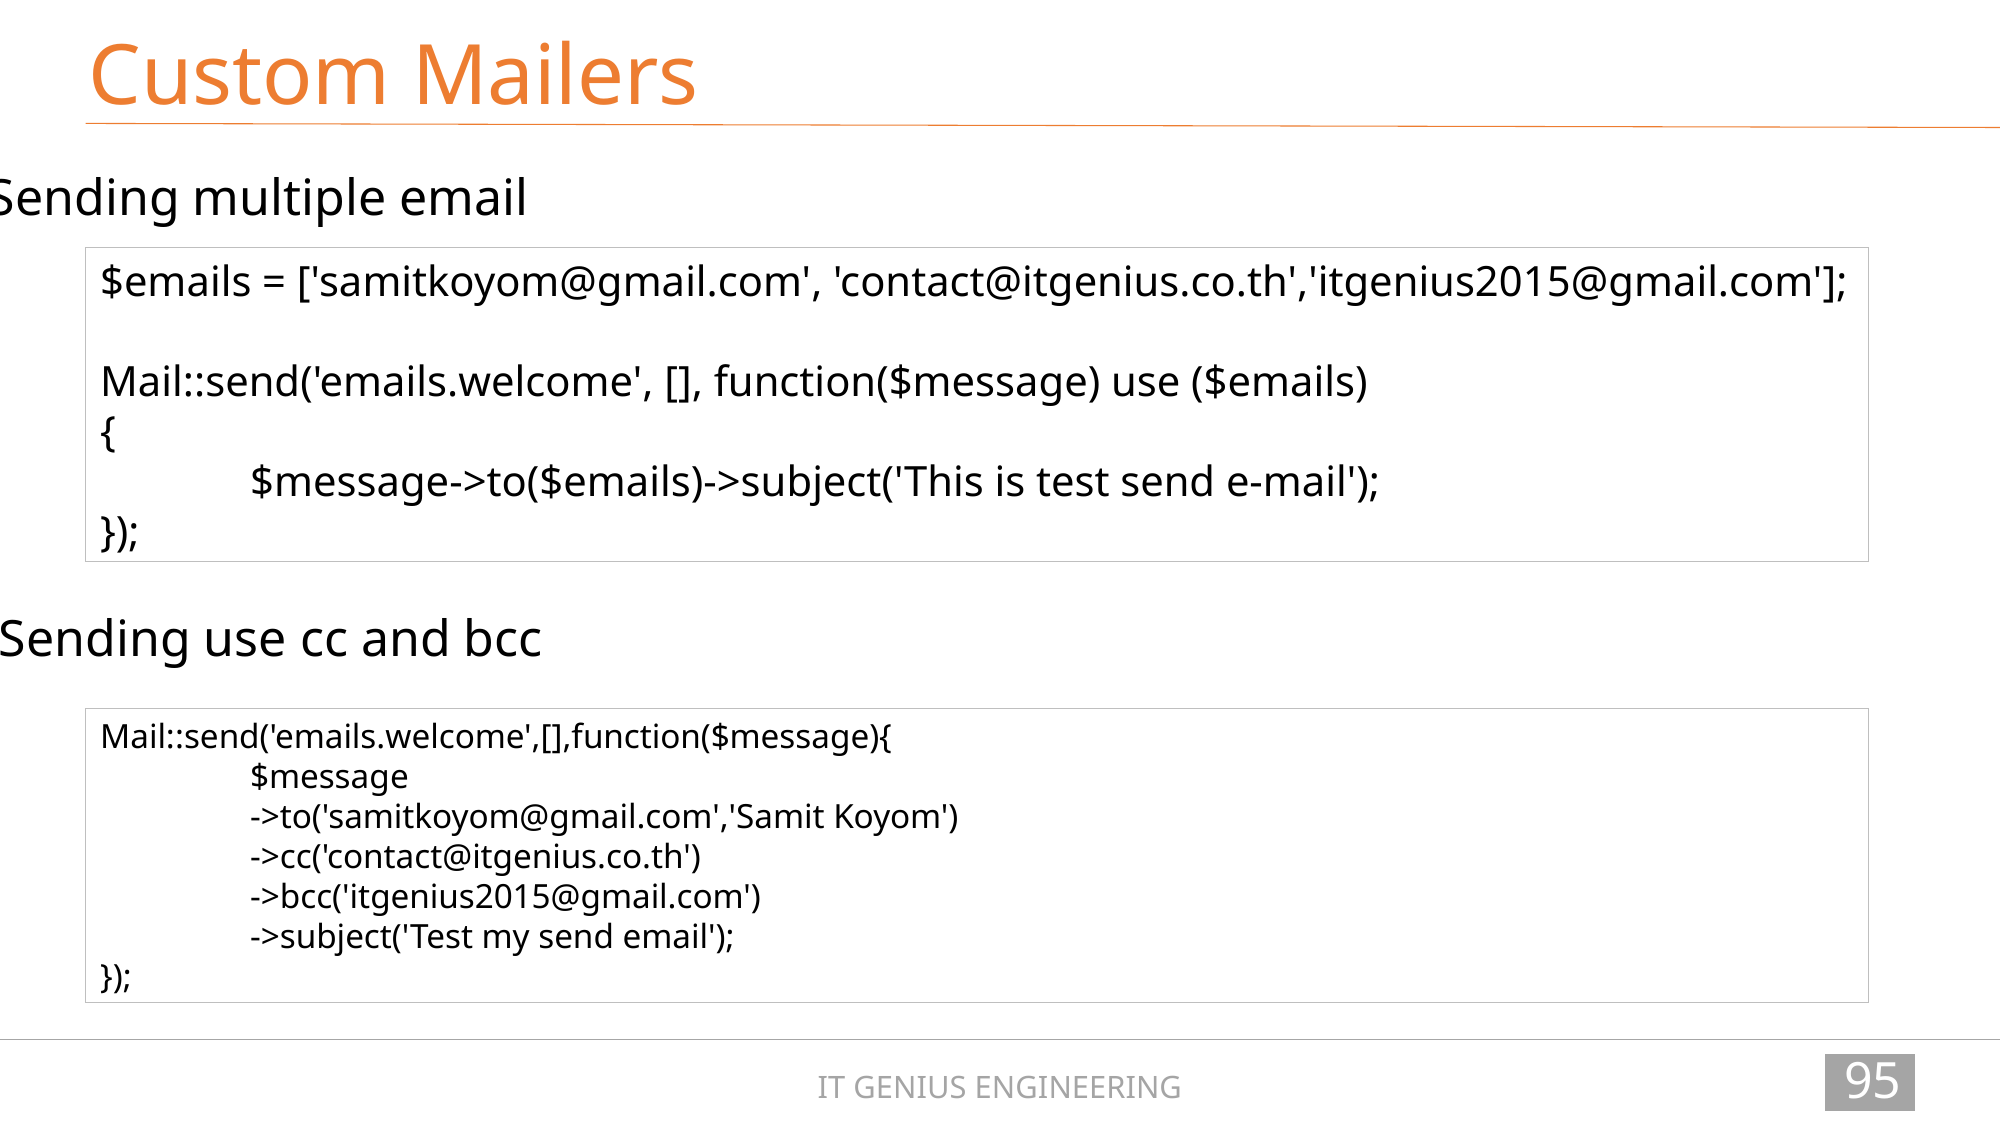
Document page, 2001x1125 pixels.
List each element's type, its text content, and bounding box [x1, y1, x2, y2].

text_box Sending use cc and bcc [0, 598, 558, 674]
text_box Sending multiple email [0, 158, 544, 234]
slide_number 95 [1822, 1051, 1918, 1114]
subtitle Custom Mailers [73, 25, 936, 137]
text_box IT GENIUS ENGINEERING [576, 1064, 1424, 1113]
text_box Mail::send('emails.welcome',[],function($message){ $message ->to('samitkoyom@gmail.com','Samit Koyom') ->cc('contact@itgenius.co.th') ->bcc('itgenius2015@gmail.com') ->subject('Test my send email'); }); [85, 708, 1869, 1003]
text_box $emails = ['samitkoyom@gmail.com', 'contact@itgenius.co.th','itgenius2015@gmail.com']; Mail::send('emails.welcome', [], function($message) use ($emails) { $message->to($emails)->subject('This is test send e-mail'); }); [85, 247, 1869, 562]
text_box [85, 123, 2000, 128]
